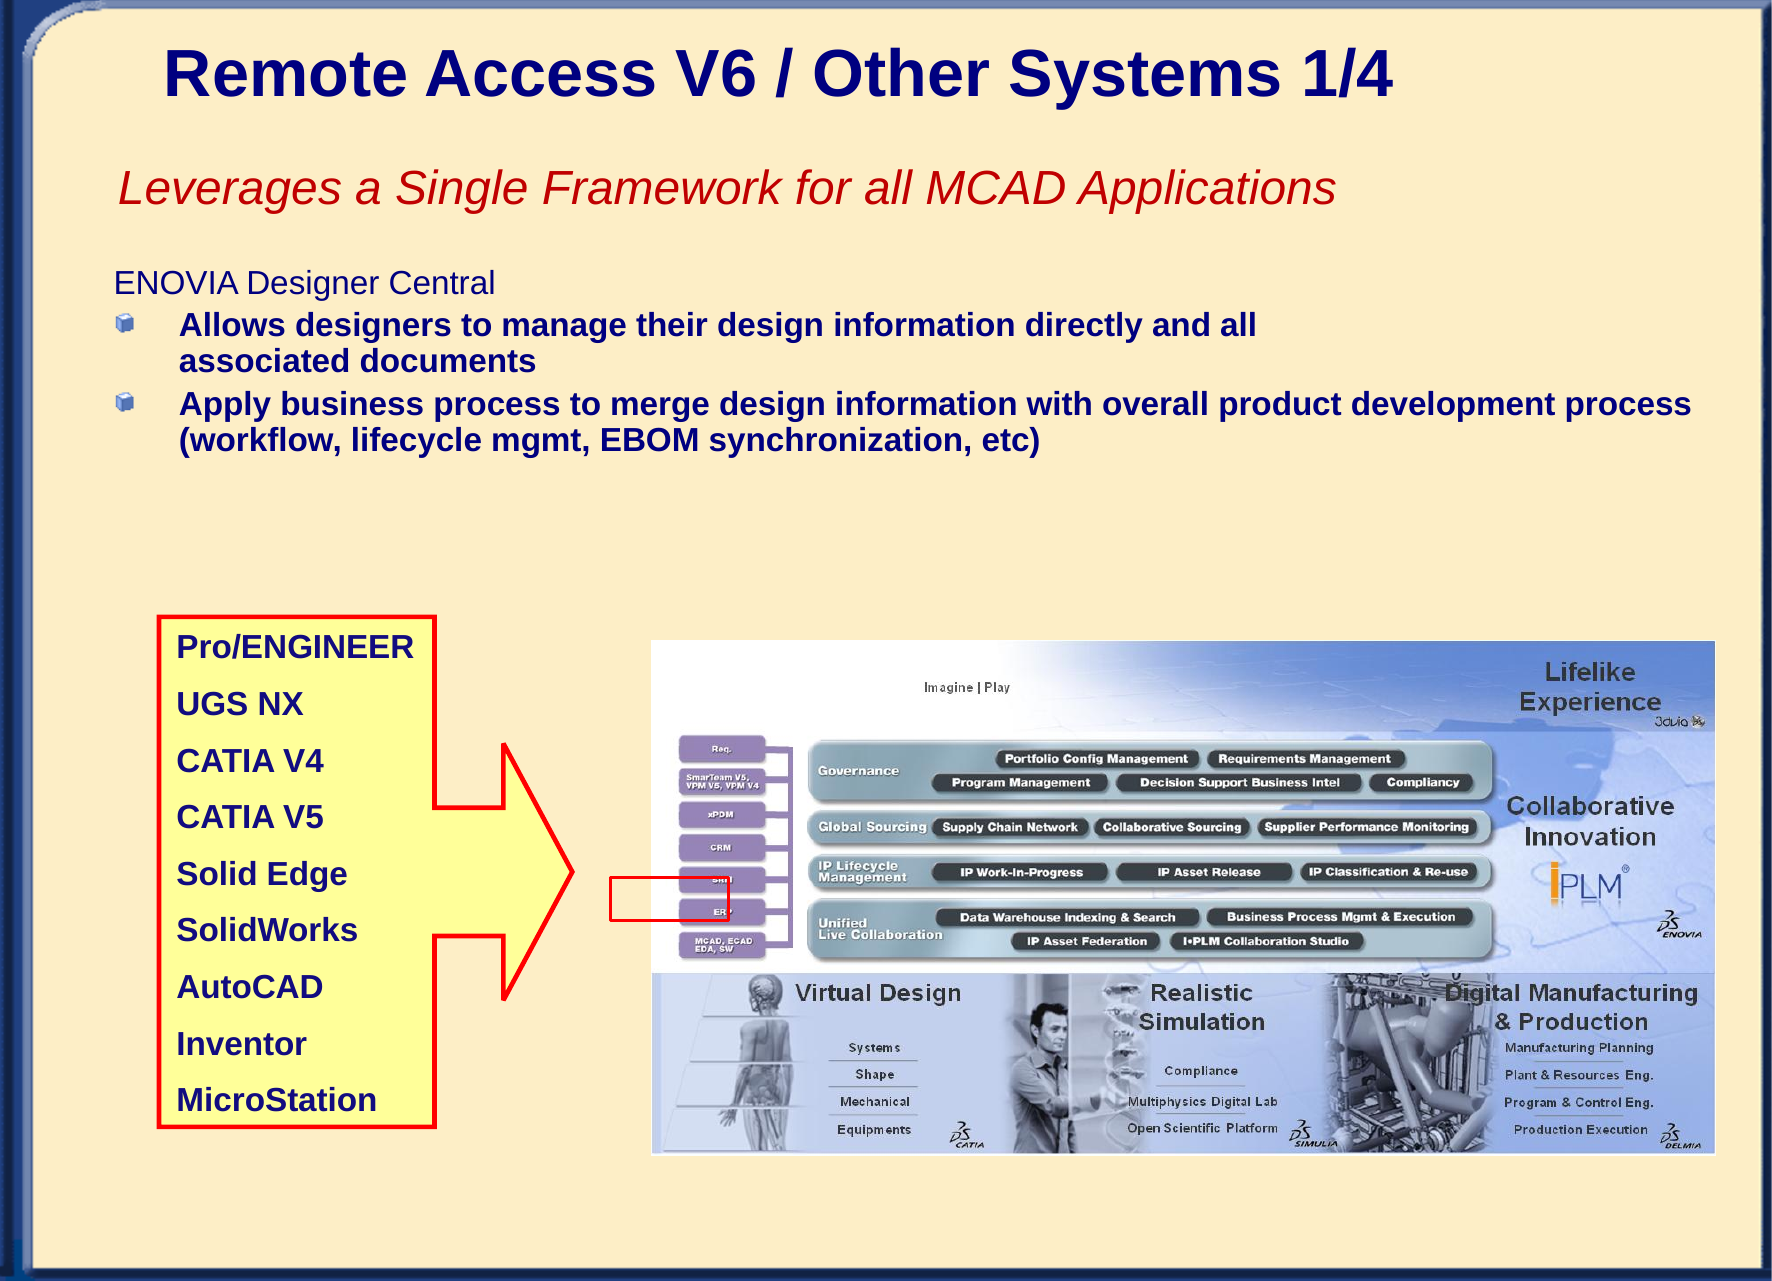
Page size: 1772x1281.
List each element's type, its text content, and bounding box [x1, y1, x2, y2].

title Remote Access V6 / Other Systems 1/4 [148, 27, 1414, 113]
text_box [608, 876, 645, 922]
text_box ENOVIA Designer Central Allows designers to manage their design information directly and all associated documents Apply business process to merge design information with overall product development process (workflow, lifecycle mgmt, EBOM synchronization, etc) [96, 256, 1720, 468]
picture [0, 0, 1772, 1281]
text_box Leverages a Single Framework for all MCAD Applications [100, 148, 1479, 224]
text_box Pro/ENGINEER UGS NX CATIA V4 CATIA V5 Solid Edge SolidWorks AutoCAD Inventor MicroStation [159, 616, 573, 1127]
